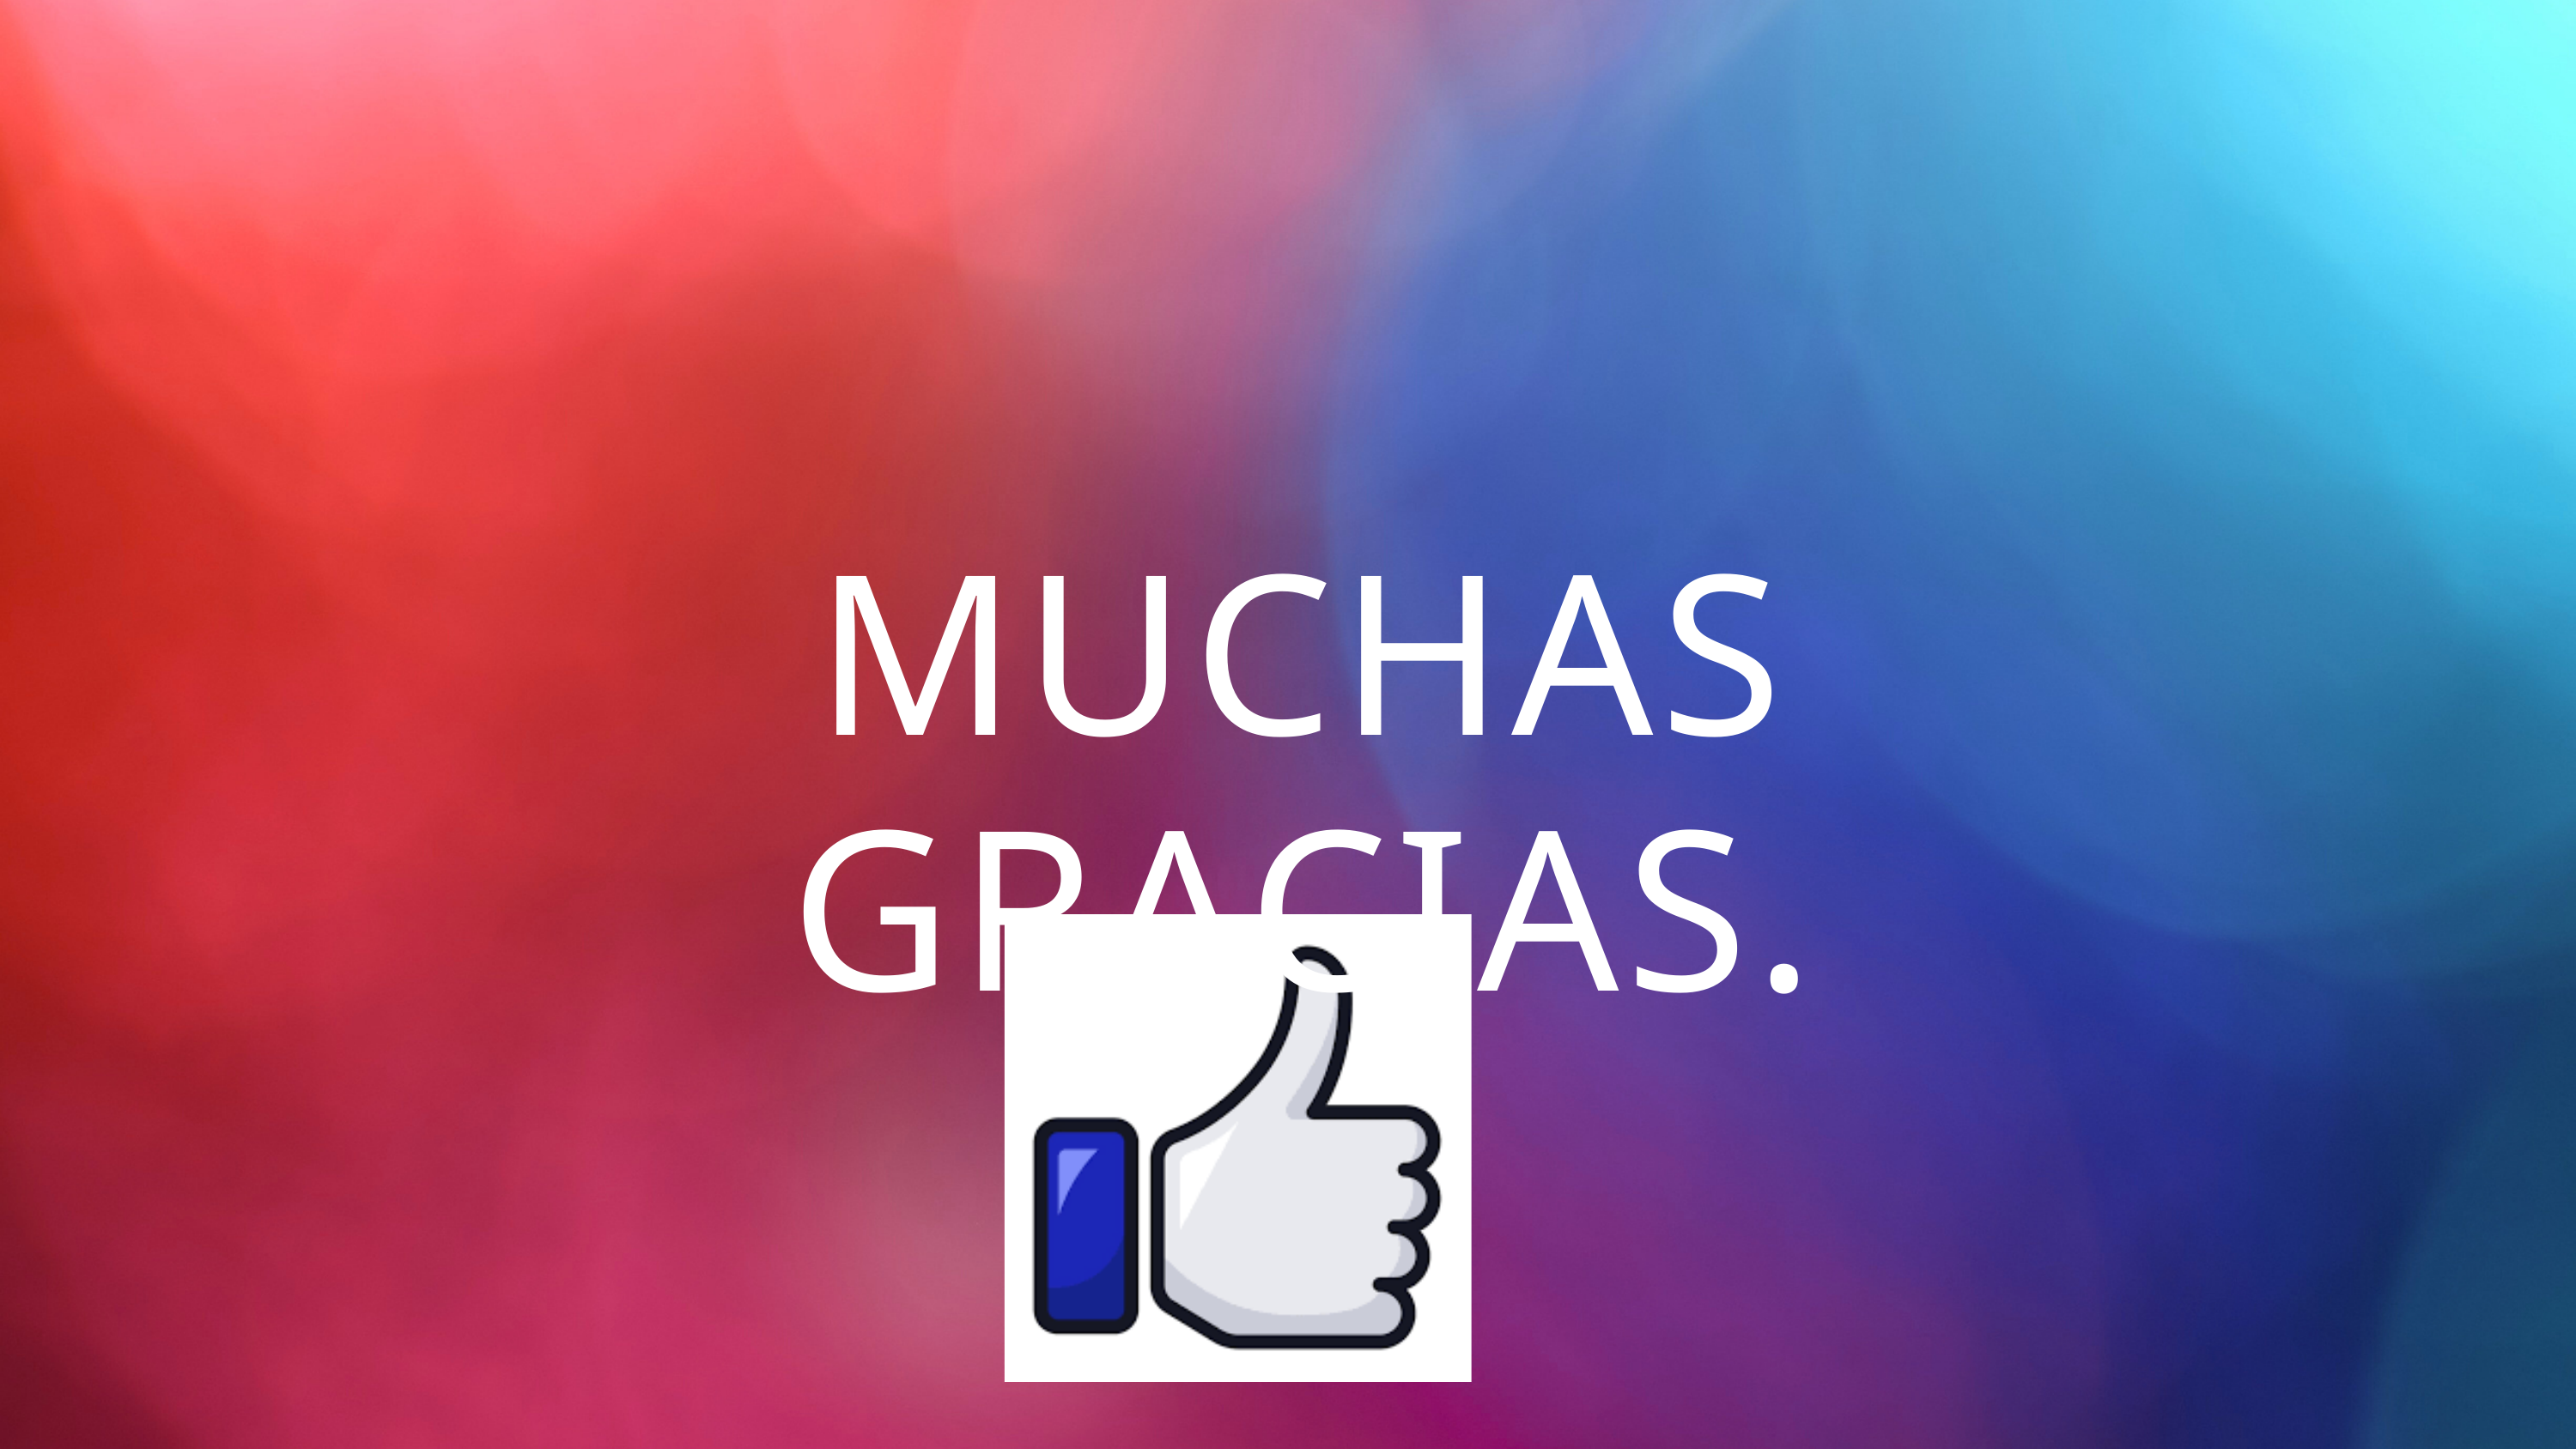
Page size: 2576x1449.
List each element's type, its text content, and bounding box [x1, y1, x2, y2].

text_box [1004, 1036, 1472, 1382]
text_box MUCHAS GRACIAS. [574, 524, 2032, 1036]
text_box [0, 0, 2576, 1449]
